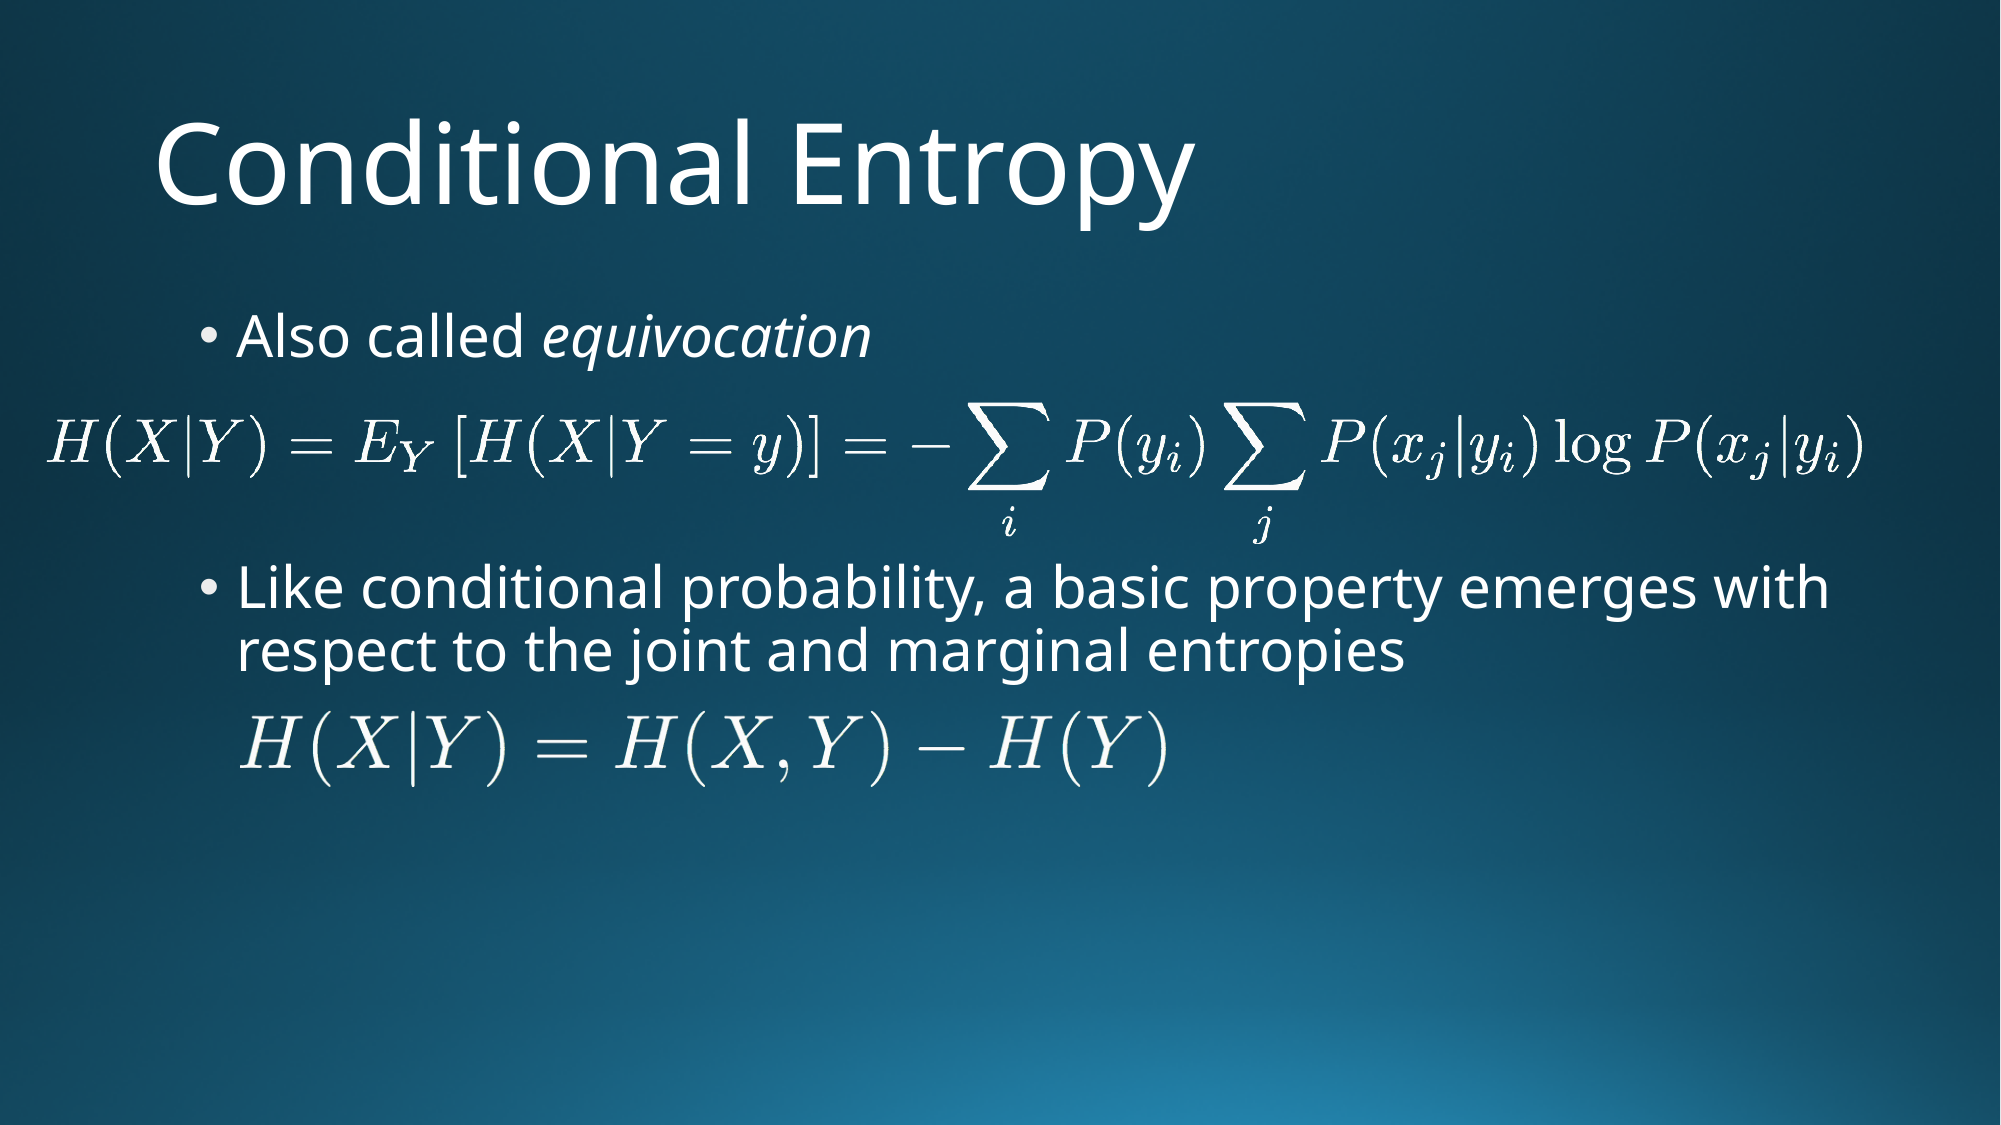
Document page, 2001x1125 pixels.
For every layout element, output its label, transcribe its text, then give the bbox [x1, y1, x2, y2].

picture [0, 0, 2001, 1125]
list Also called equivocation Like conditional probability, a basic property emerges with respect to the joint and marginal entropies [183, 544, 1863, 1014]
title Conditional Entropy [137, 59, 1863, 278]
list Also called equivocation Like conditional probability, a basic property emerges with respect to the joint and marginal entropies [183, 299, 1863, 402]
